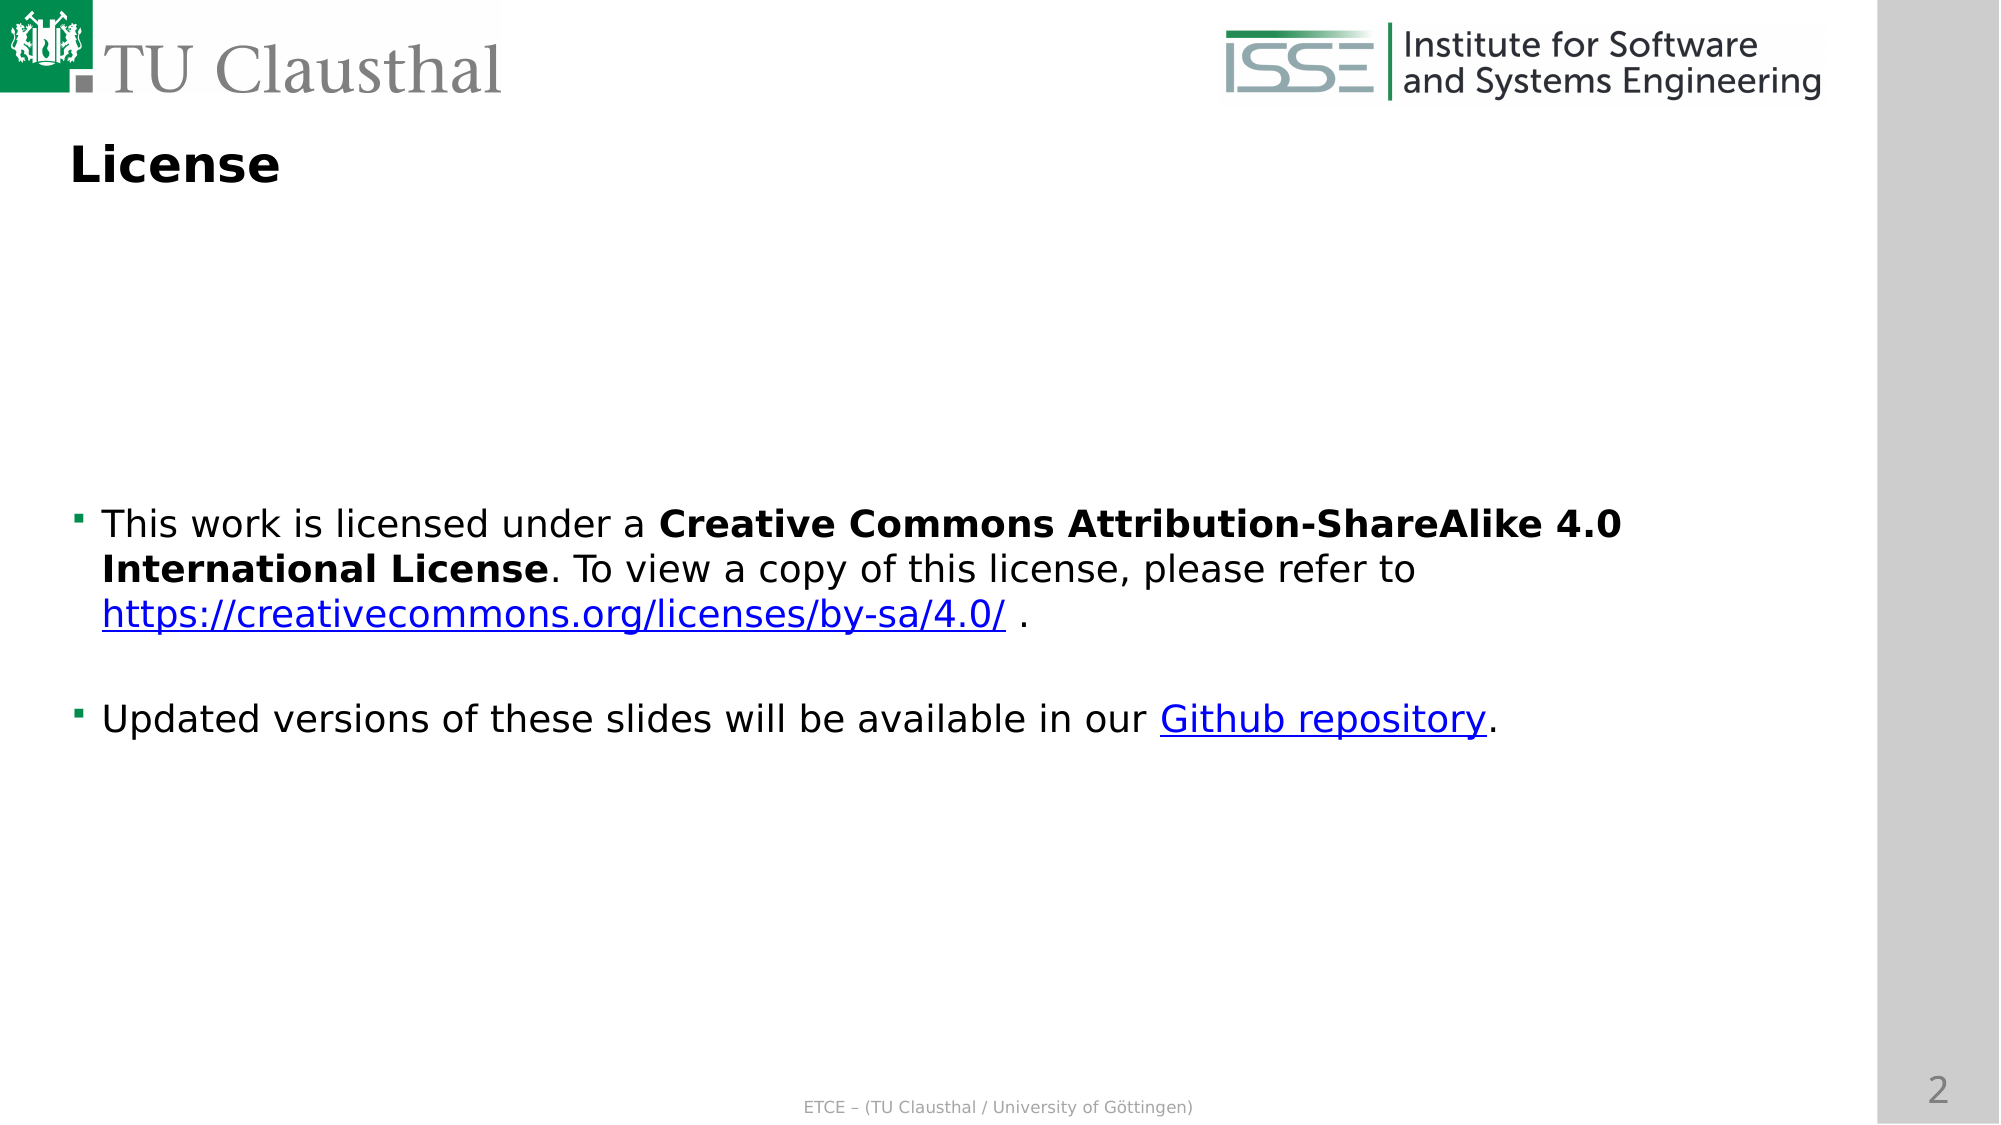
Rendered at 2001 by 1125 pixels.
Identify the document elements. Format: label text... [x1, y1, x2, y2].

text_box License [54, 125, 1816, 206]
picture [1218, 22, 1826, 107]
picture [0, 0, 501, 93]
text_box This work is licensed under a Creative Commons Attribution-ShareAlike 4.0 International License. To view a copy of this license, please refer to https://creativecommons.org/licenses/by-sa/4.0/ . Updated versions of these slides will be available in our Github repository. [54, 207, 1816, 1032]
